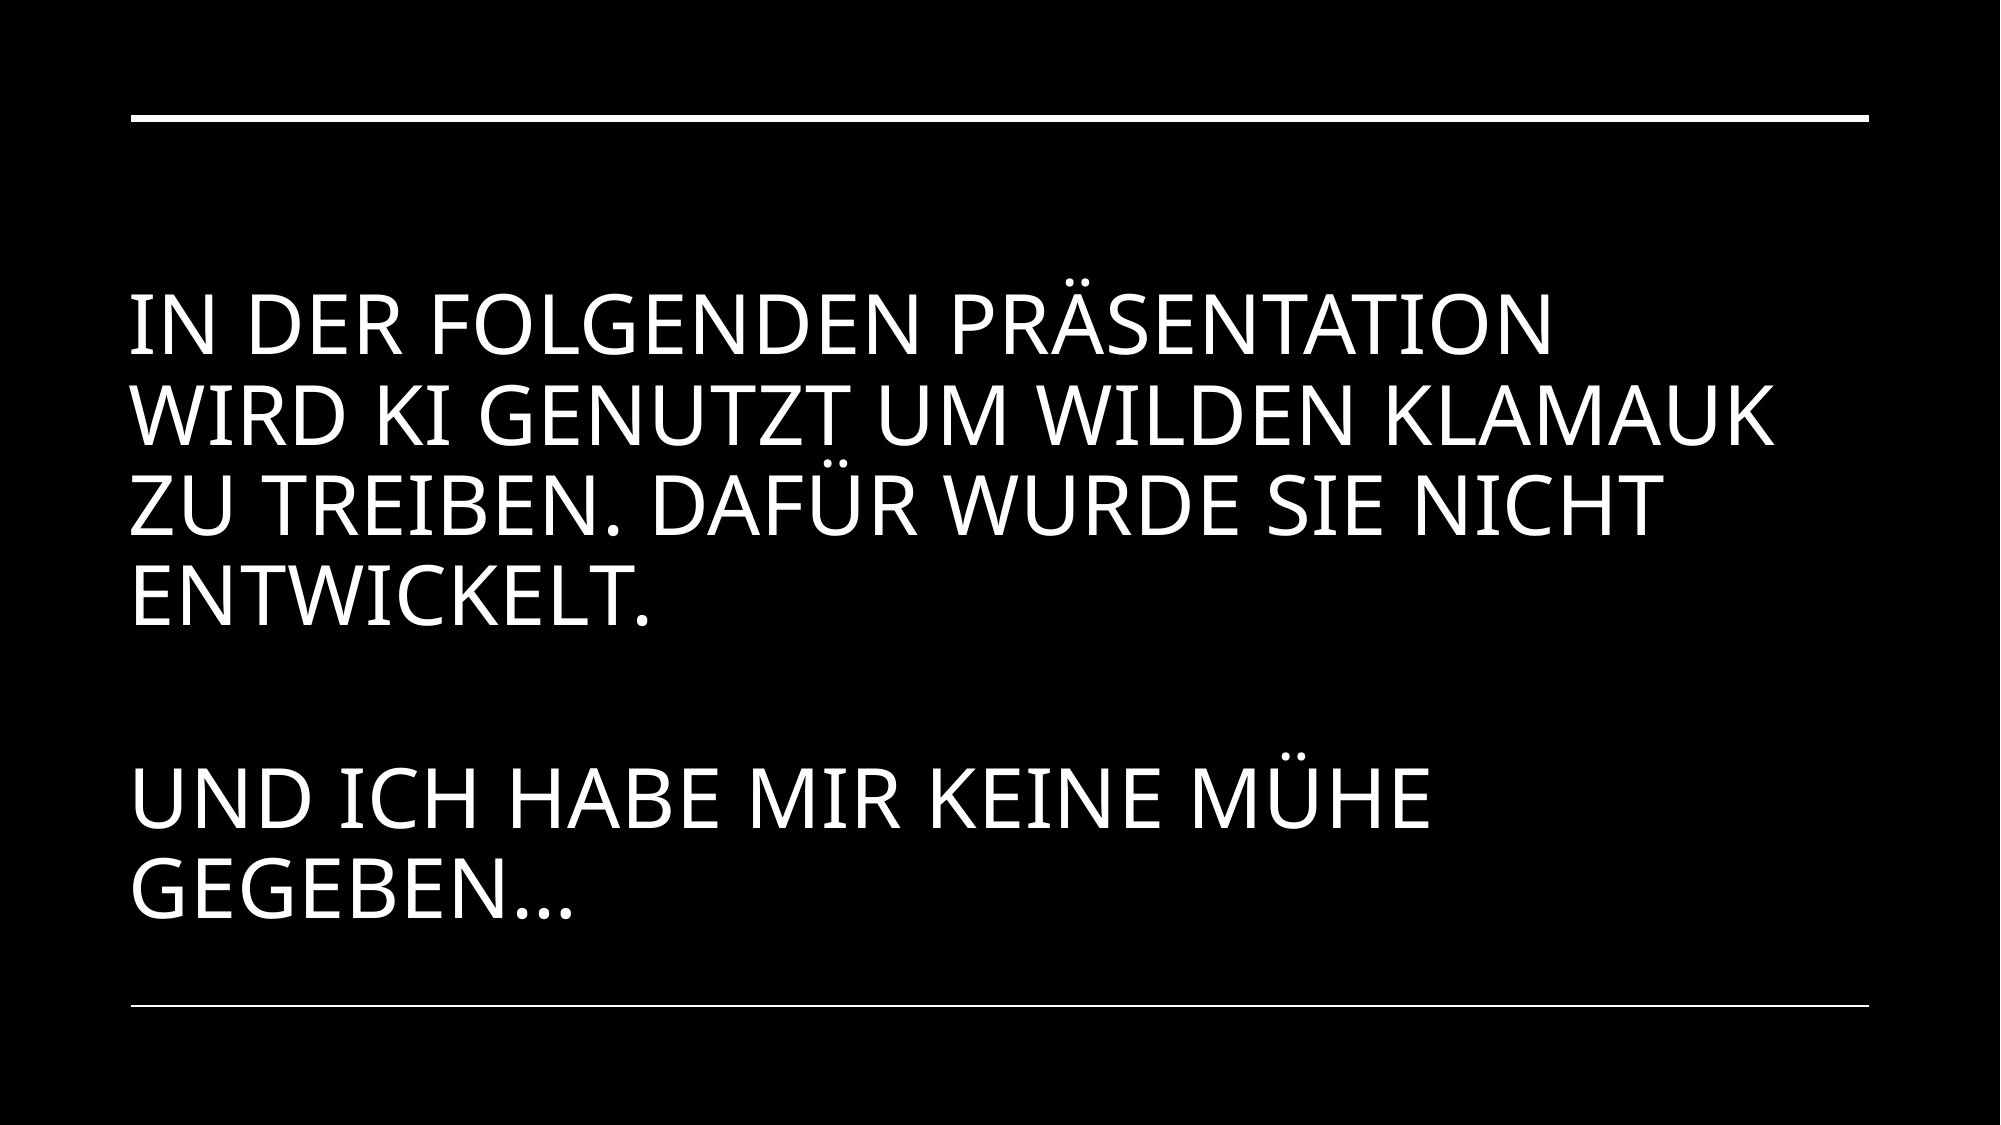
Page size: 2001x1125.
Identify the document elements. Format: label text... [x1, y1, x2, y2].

text_box [0, 0, 2000, 1125]
text_box In der folgenden Präsentation wird KI genutzt um wilden Klamauk zu treiben. Dafür wurde sie nicht entwickelt. Und ich habe mir keine Mühe gegeben… [114, 270, 1804, 944]
